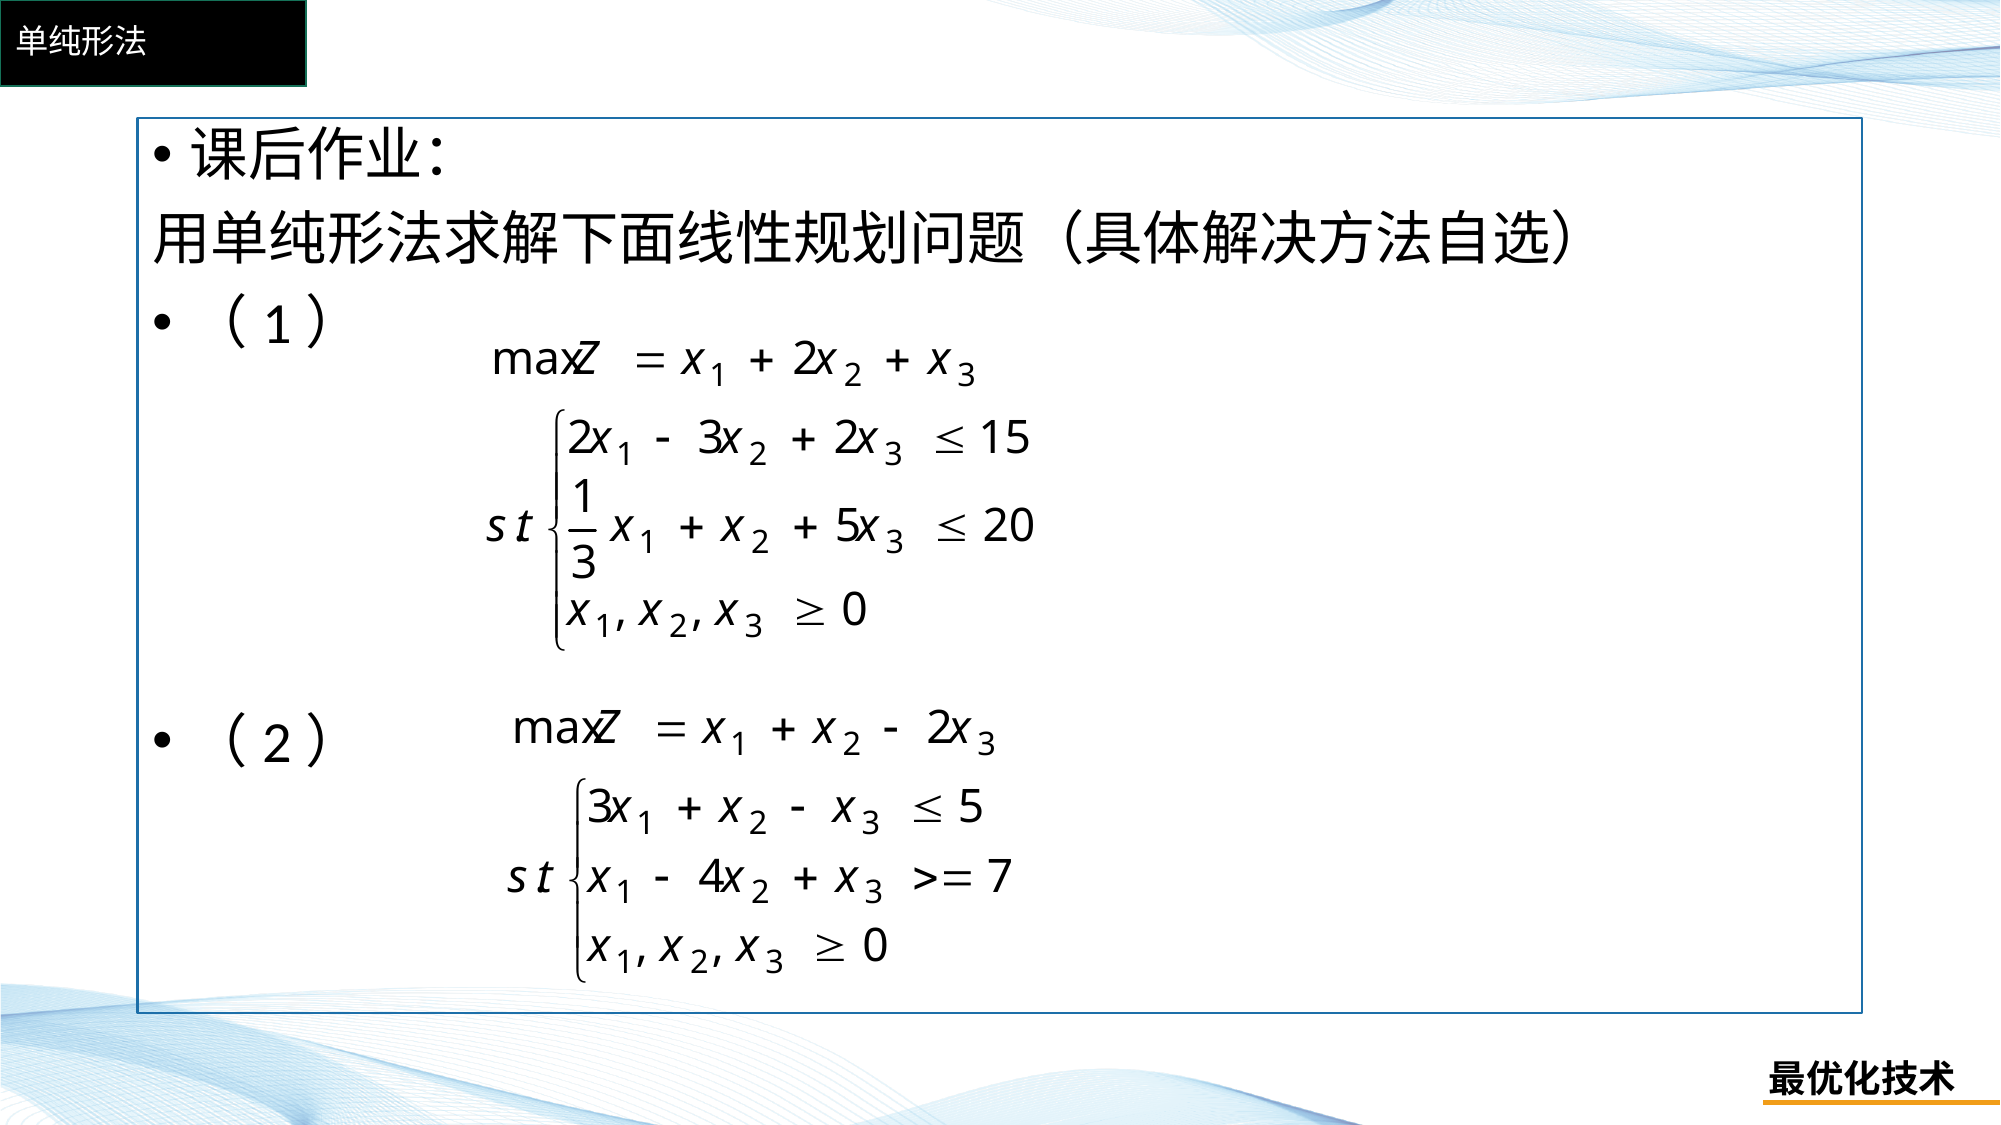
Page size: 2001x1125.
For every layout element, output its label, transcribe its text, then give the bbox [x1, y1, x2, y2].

text_box [153, 184, 1489, 267]
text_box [481, 324, 1038, 662]
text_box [502, 692, 1017, 994]
list 课后作业： 用单纯形法求解下面线性规划问题（具体解决方法自选） （1） （2） [136, 117, 1863, 1014]
title 单纯形法 [0, 0, 1725, 86]
picture [2, 977, 1590, 1125]
picture [885, 1, 1999, 148]
